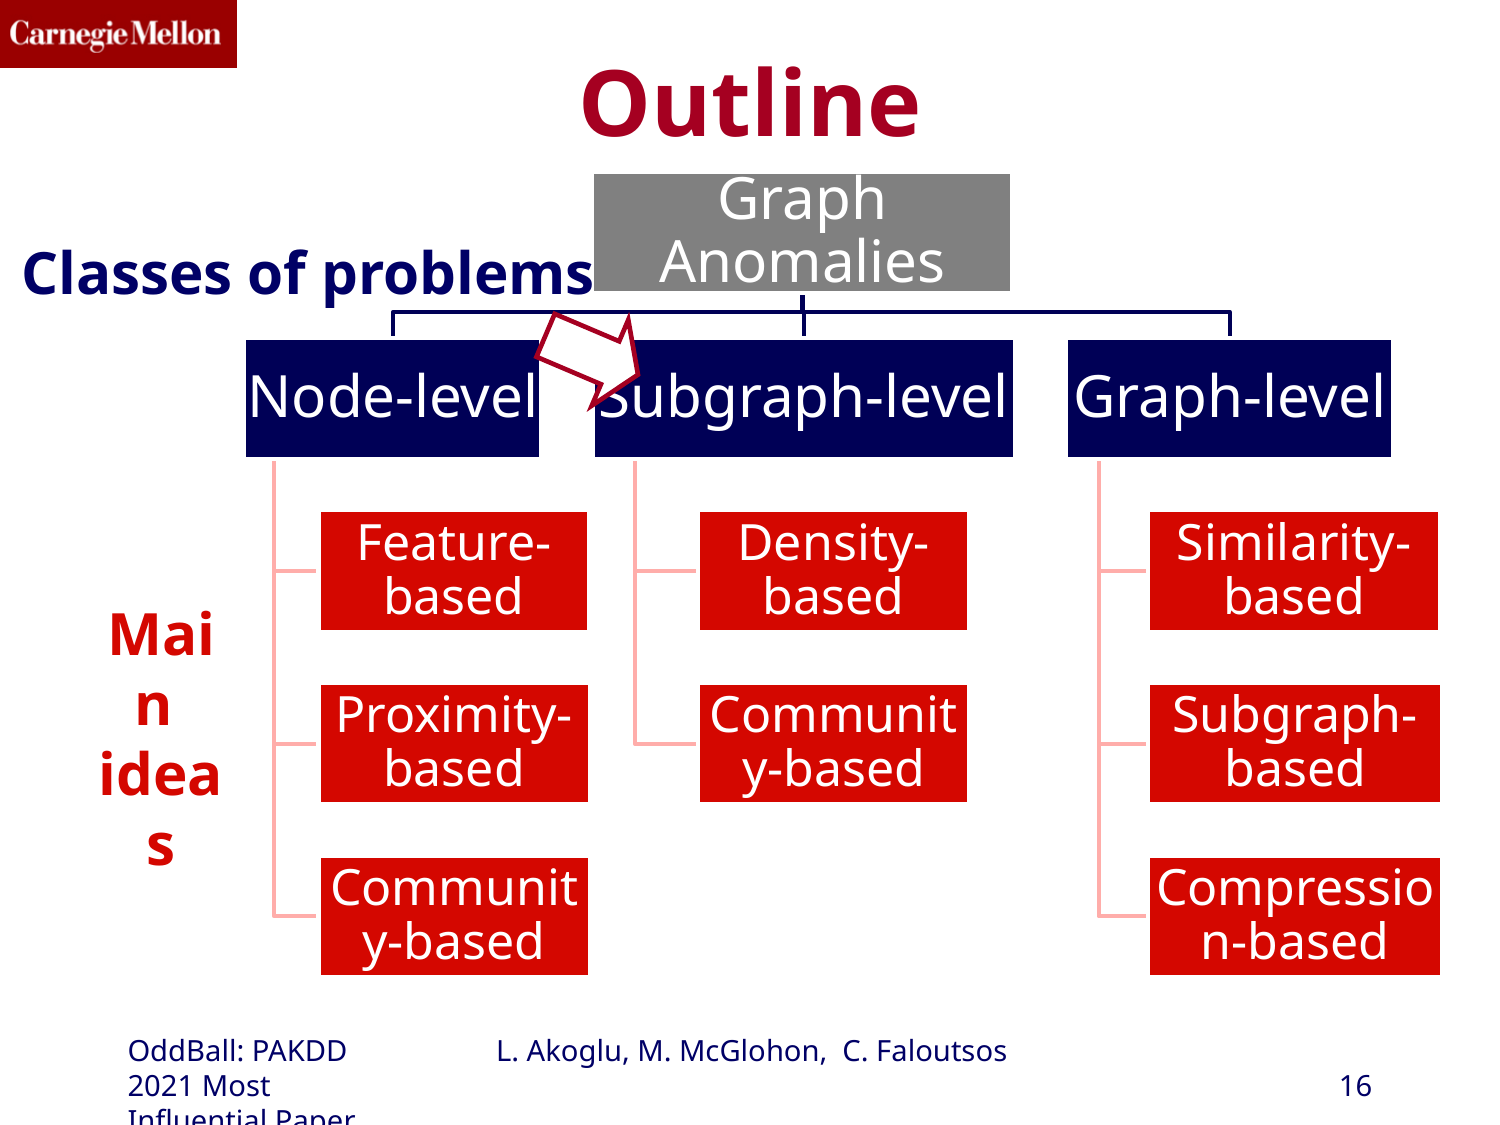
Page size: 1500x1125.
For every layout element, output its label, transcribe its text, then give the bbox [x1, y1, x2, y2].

title Outline [112, 43, 1388, 157]
slide_number ‹#› [1074, 1025, 1388, 1100]
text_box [243, 171, 1443, 978]
text_box Classes of problems [0, 228, 238, 314]
footer L. Akoglu, M. McGlohon, C. Faloutsos [453, 1025, 1050, 1100]
picture [0, 0, 237, 68]
slide_number OddBall: PAKDD 2021 Most Influential Paper [112, 1025, 425, 1100]
text_box Main ideas [75, 589, 238, 885]
